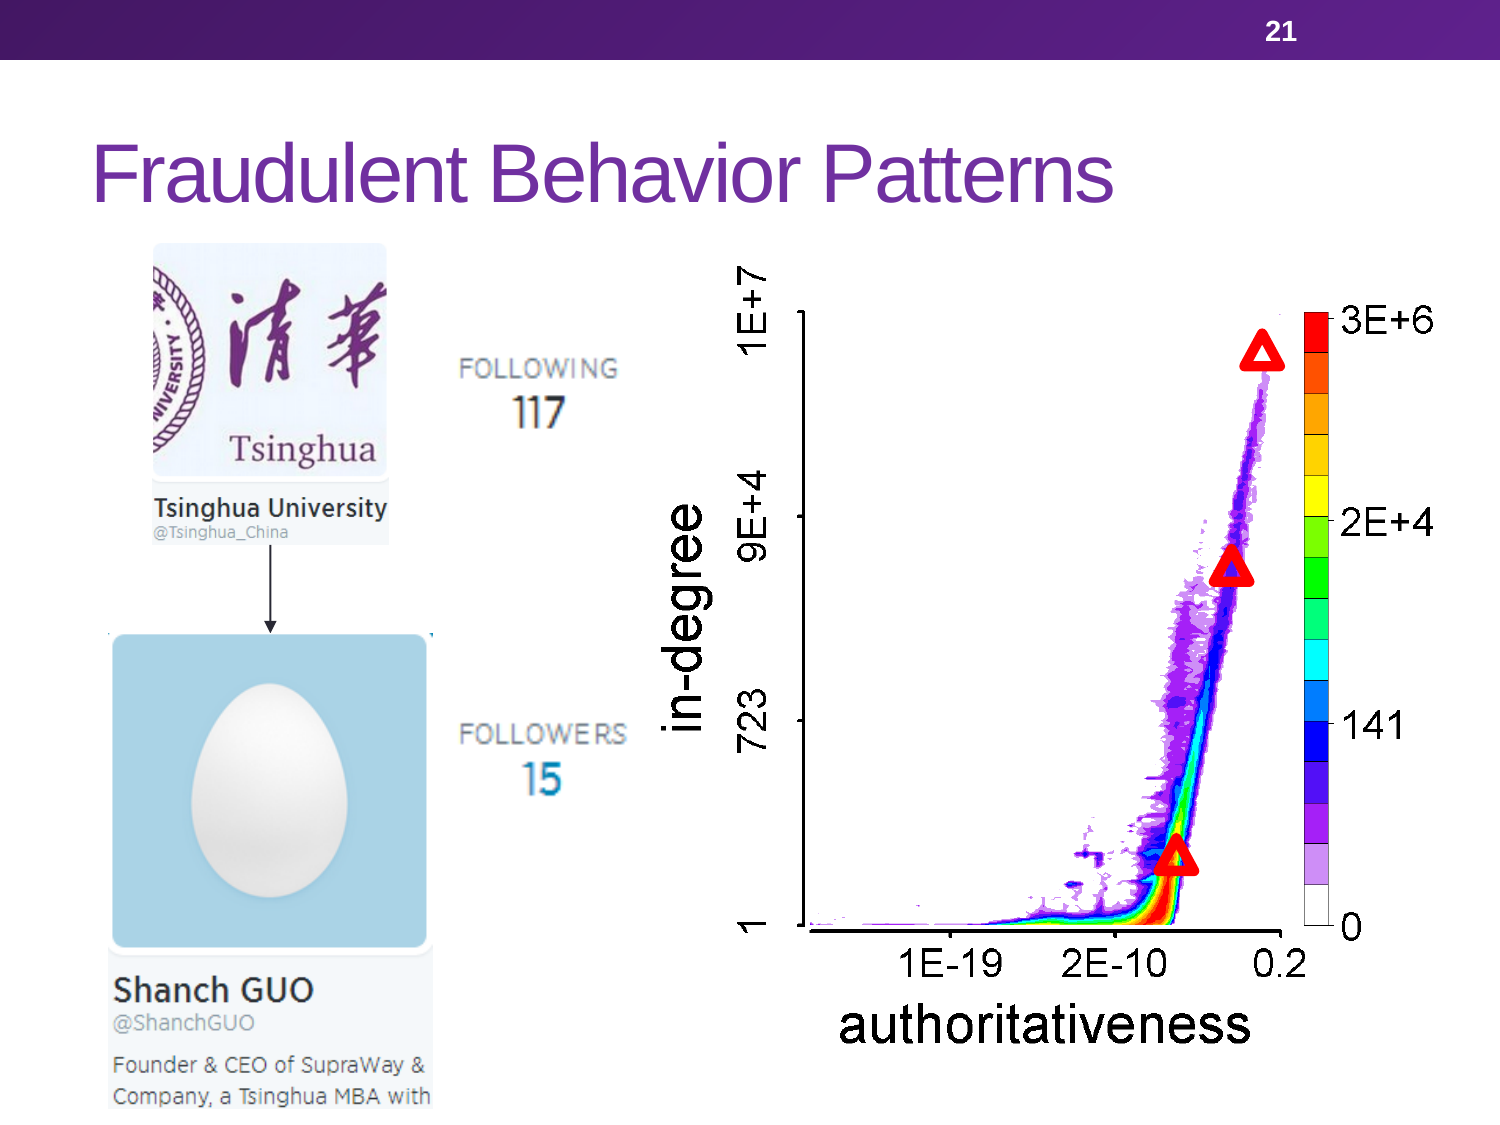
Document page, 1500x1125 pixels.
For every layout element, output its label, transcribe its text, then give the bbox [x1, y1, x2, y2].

picture [108, 633, 433, 1109]
picture [655, 264, 1483, 1092]
picture [454, 349, 628, 439]
title Fraudulent Behavior Patterns [75, 87, 1425, 250]
picture [454, 714, 630, 804]
slide_number 21 [1250, 3, 1425, 57]
picture [151, 243, 389, 546]
